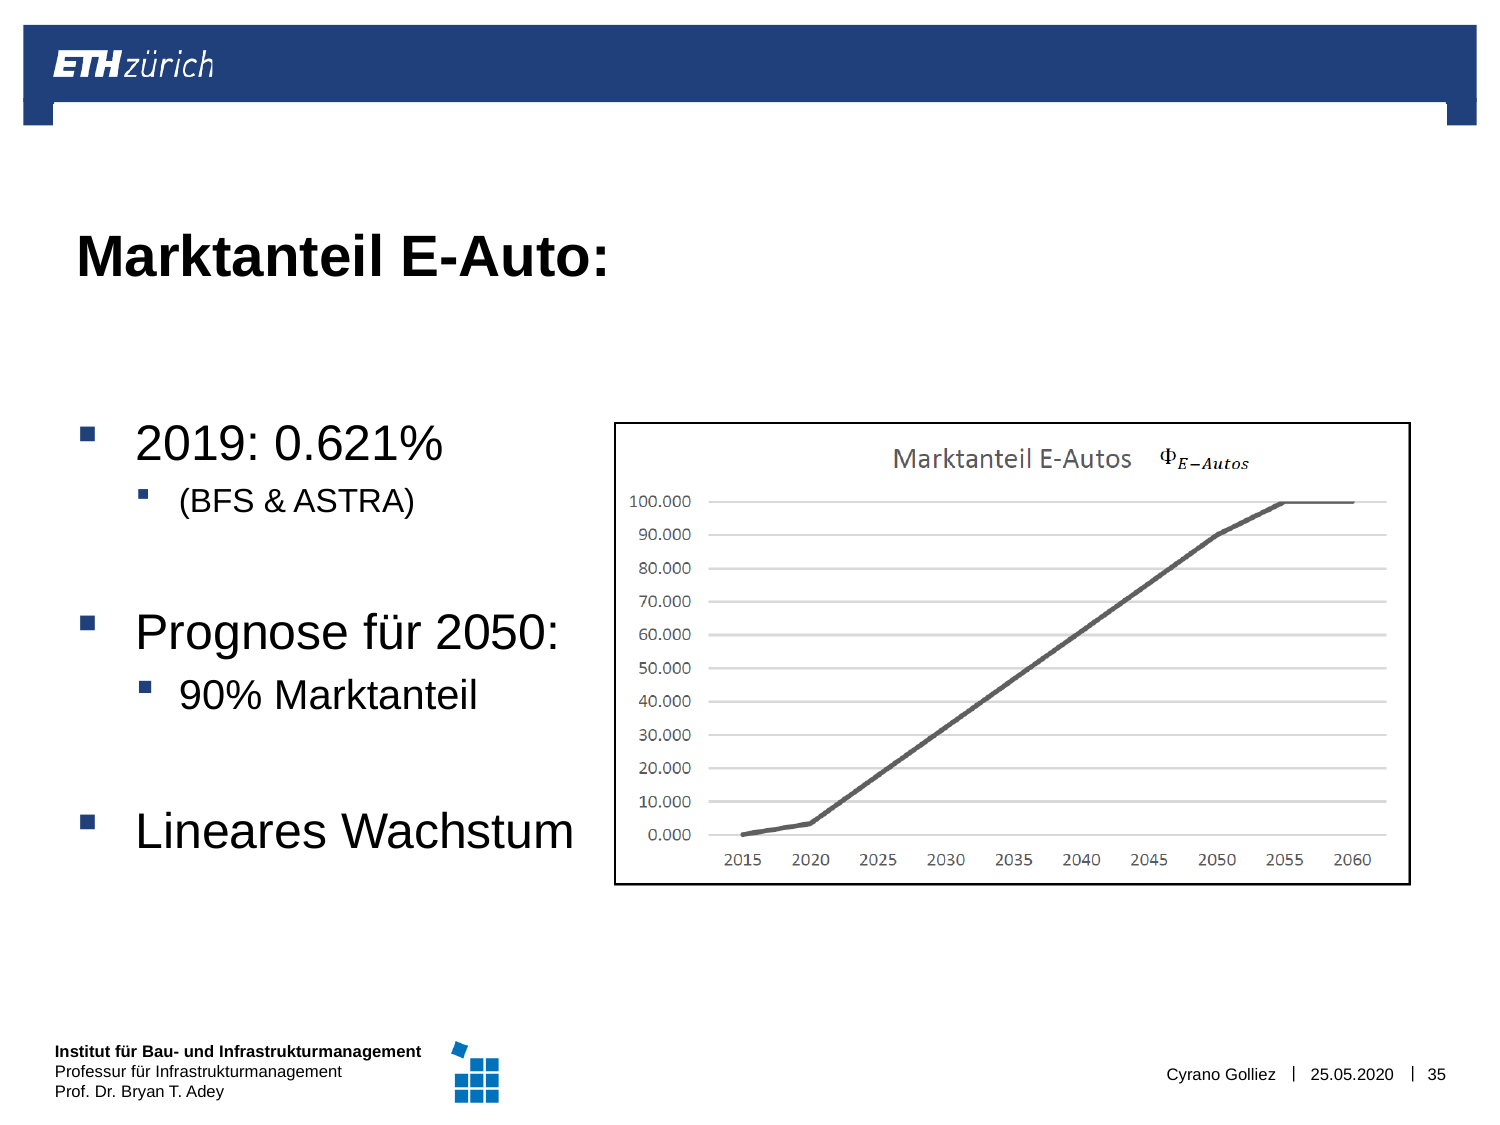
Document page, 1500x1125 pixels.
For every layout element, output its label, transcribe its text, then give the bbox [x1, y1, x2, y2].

title Marktanteil E-Auto: [53, 104, 1447, 289]
picture [451, 1041, 499, 1103]
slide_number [1302, 1034, 1403, 1112]
picture [604, 410, 1423, 899]
list 2019: 0.621% (BFS & ASTRA) Prognose für 2050: 90% Marktanteil Lineares Wachstum [53, 410, 1447, 1035]
slide_number 35 [1415, 1034, 1459, 1112]
footer Cyrano Golliez [750, 1034, 1277, 1112]
